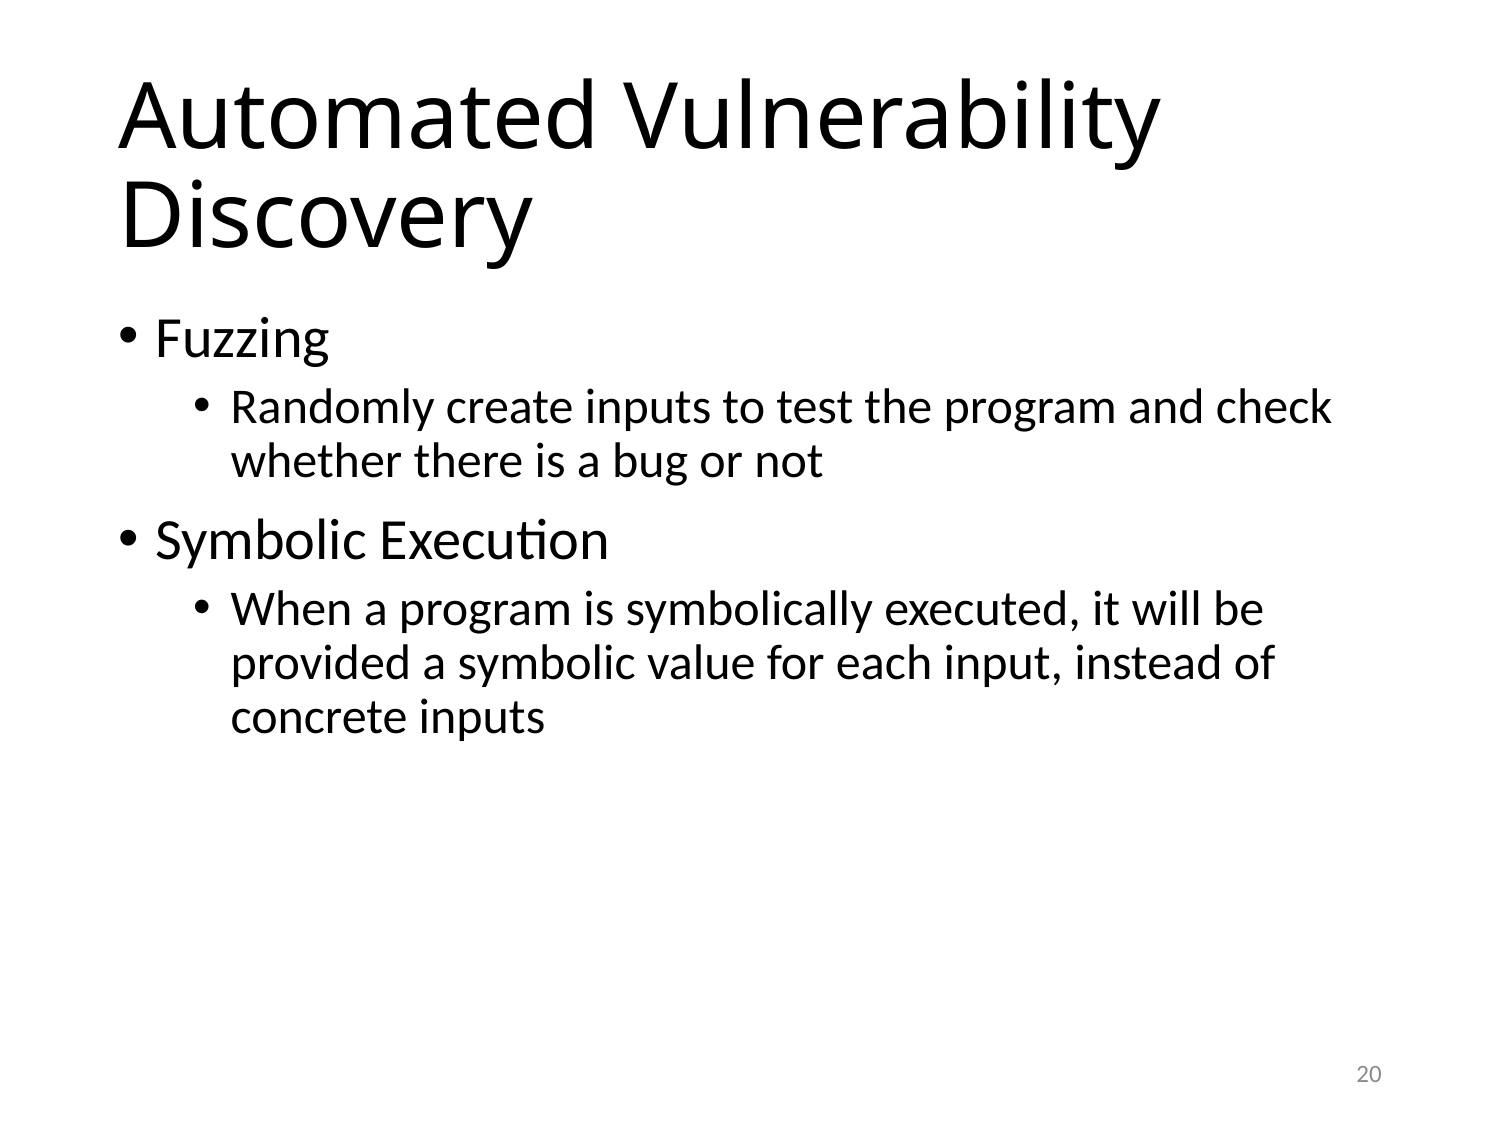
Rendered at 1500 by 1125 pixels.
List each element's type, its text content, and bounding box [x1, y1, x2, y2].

list Fuzzing Randomly create inputs to test the program and check whether there is a bug or not Symbolic Execution When a program is symbolically executed, it will be provided a symbolic value for each input, instead of concrete inputs [103, 299, 1397, 1014]
title Automated Vulnerability Discovery [103, 59, 1397, 278]
slide_number 20 [1059, 1042, 1397, 1103]
